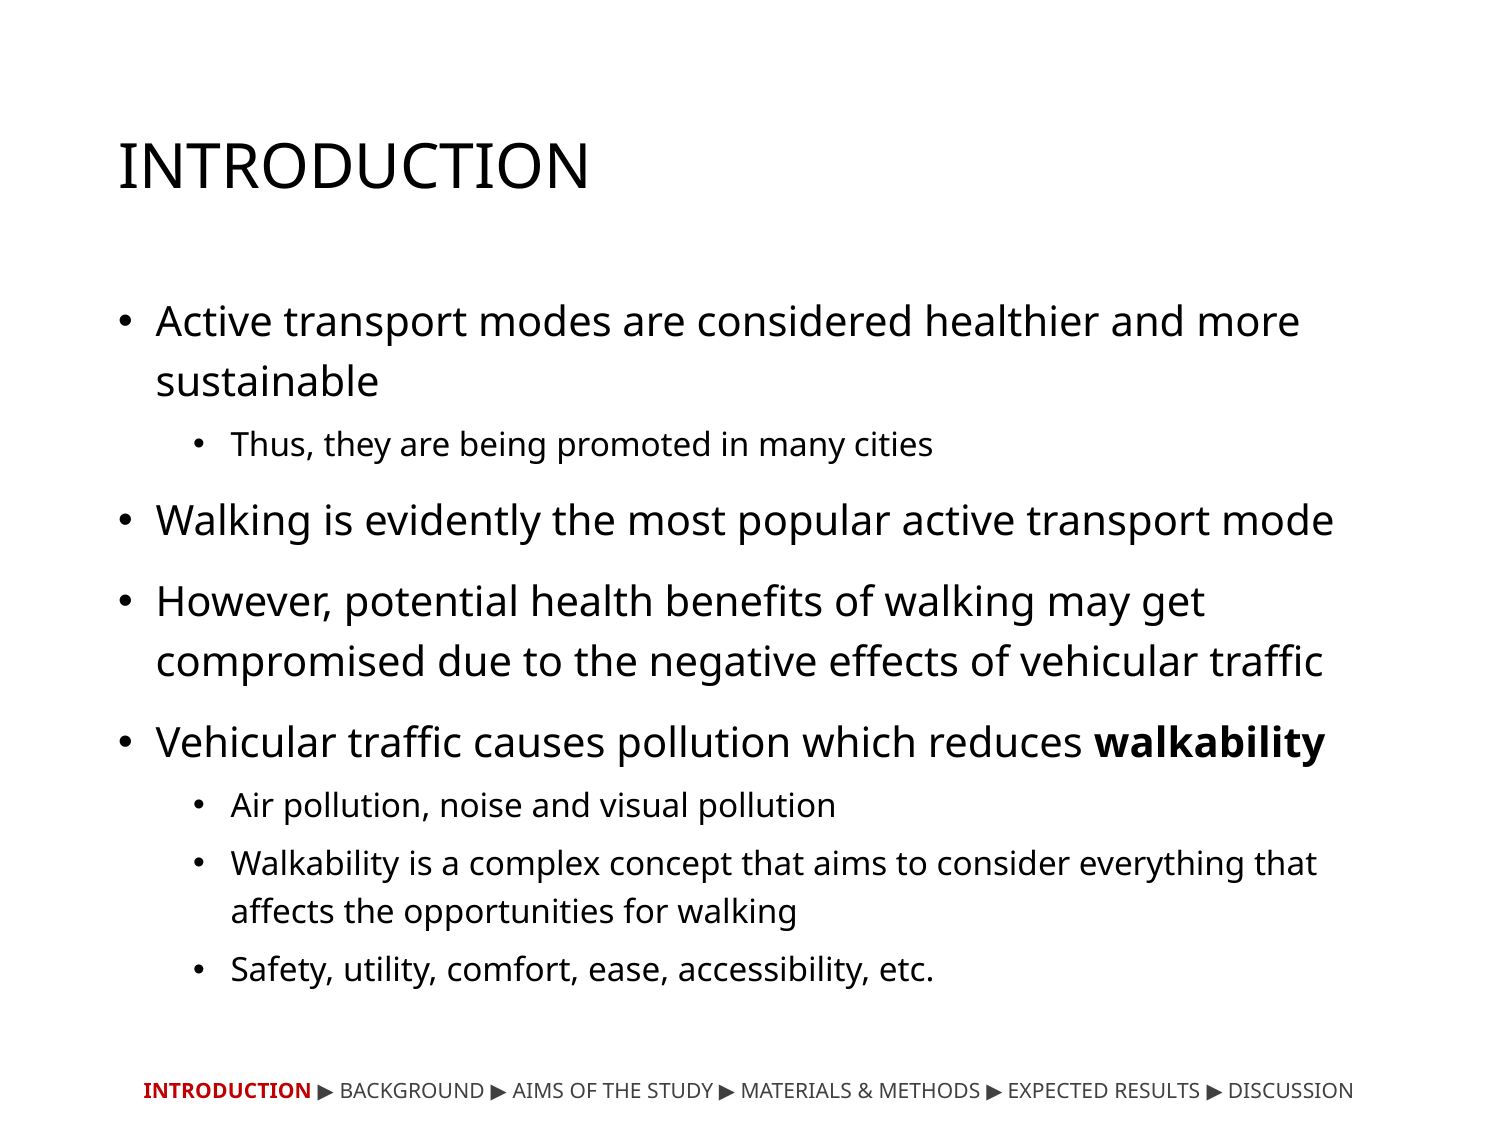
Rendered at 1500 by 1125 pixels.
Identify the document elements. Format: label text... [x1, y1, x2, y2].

text_box INTRODUCTION ▶︎ BACKGROUND ︎▶ AIMS OF THE STUDY ▶ MATERIALS & METHODS ▶ EXPECTED RESULTS ▶ DISCUSSION [0, 1057, 1500, 1125]
title INTRODUCTION [103, 59, 1397, 277]
list Active transport modes are considered healthier and more sustainable Thus, they are being promoted in many cities Walking is evidently the most popular active transport mode However, potential health benefits of walking may get compromised due to the negative effects of vehicular traffic Vehicular traffic causes pollution which reduces walkability Air pollution, noise and visual pollution Walkability is a complex concept that aims to consider everything that affects the opportunities for walking Safety, utility, comfort, ease, accessibility, etc. [103, 277, 1397, 1000]
